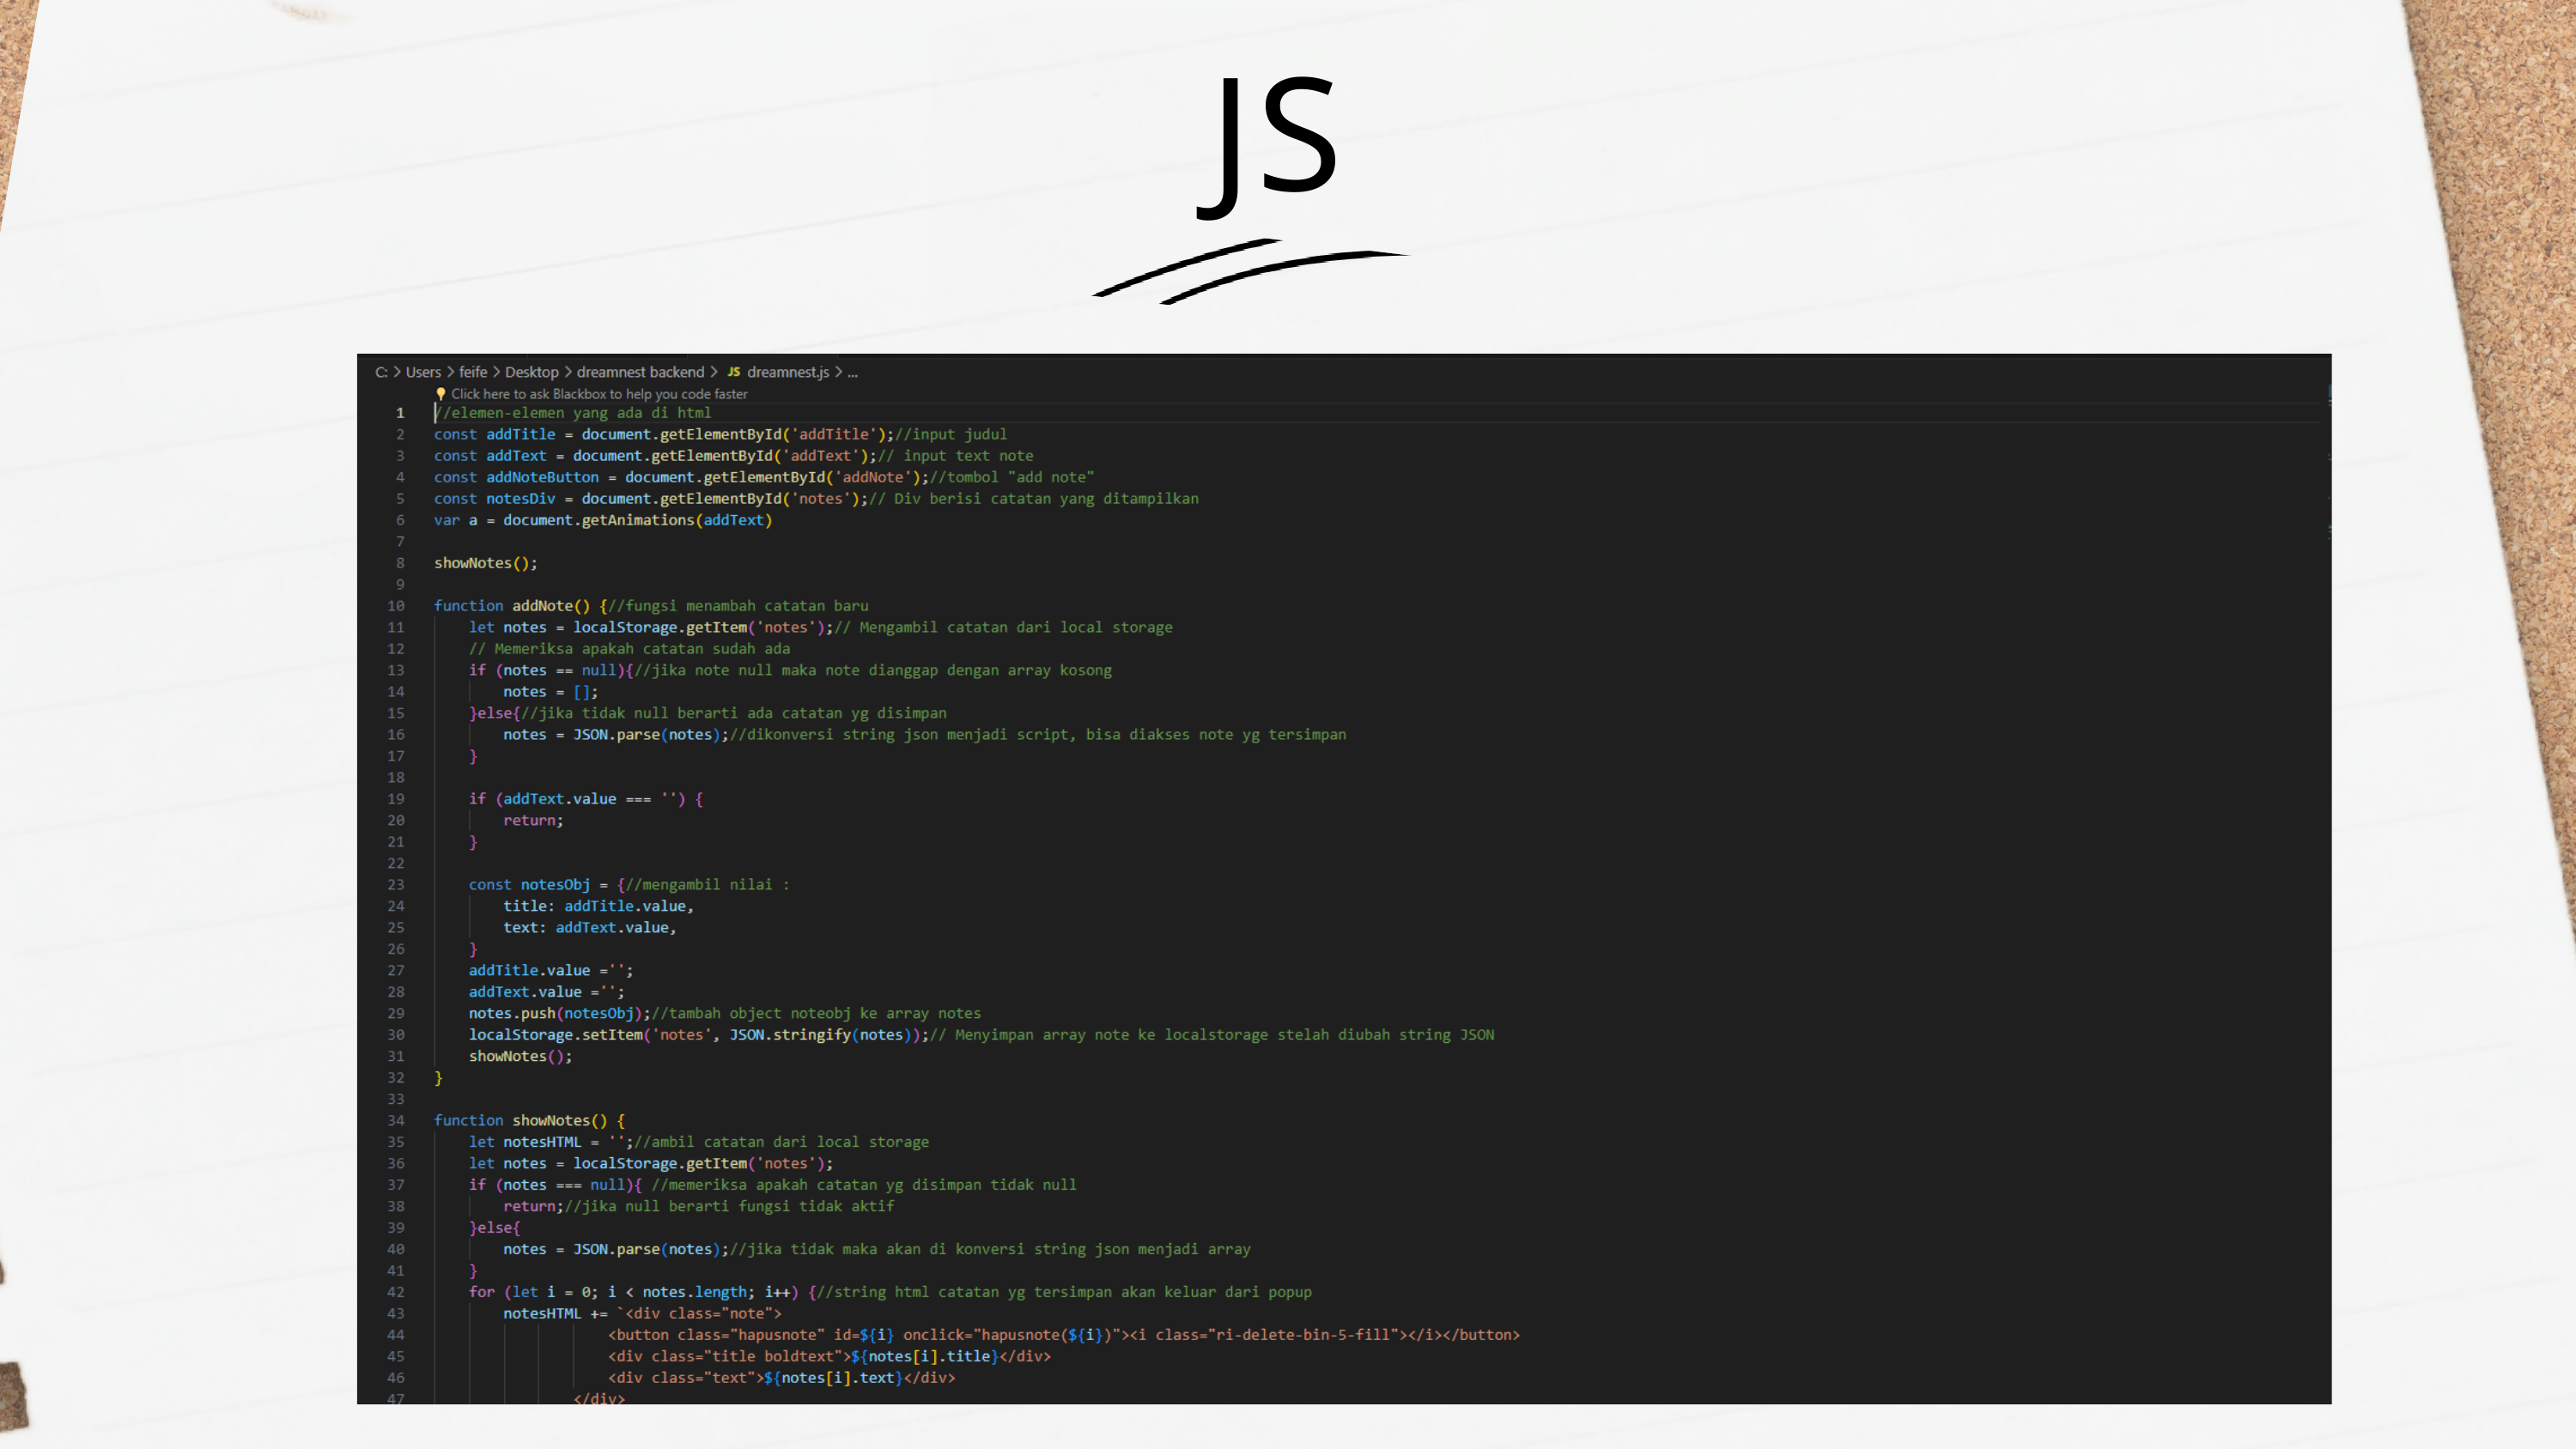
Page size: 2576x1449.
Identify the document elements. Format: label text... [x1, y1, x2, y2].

text_box JS [283, 2, 2269, 223]
text_box [988, 223, 1588, 354]
text_box [356, 354, 2332, 1404]
text_box [0, 0, 39, 228]
text_box [0, 0, 2576, 1449]
